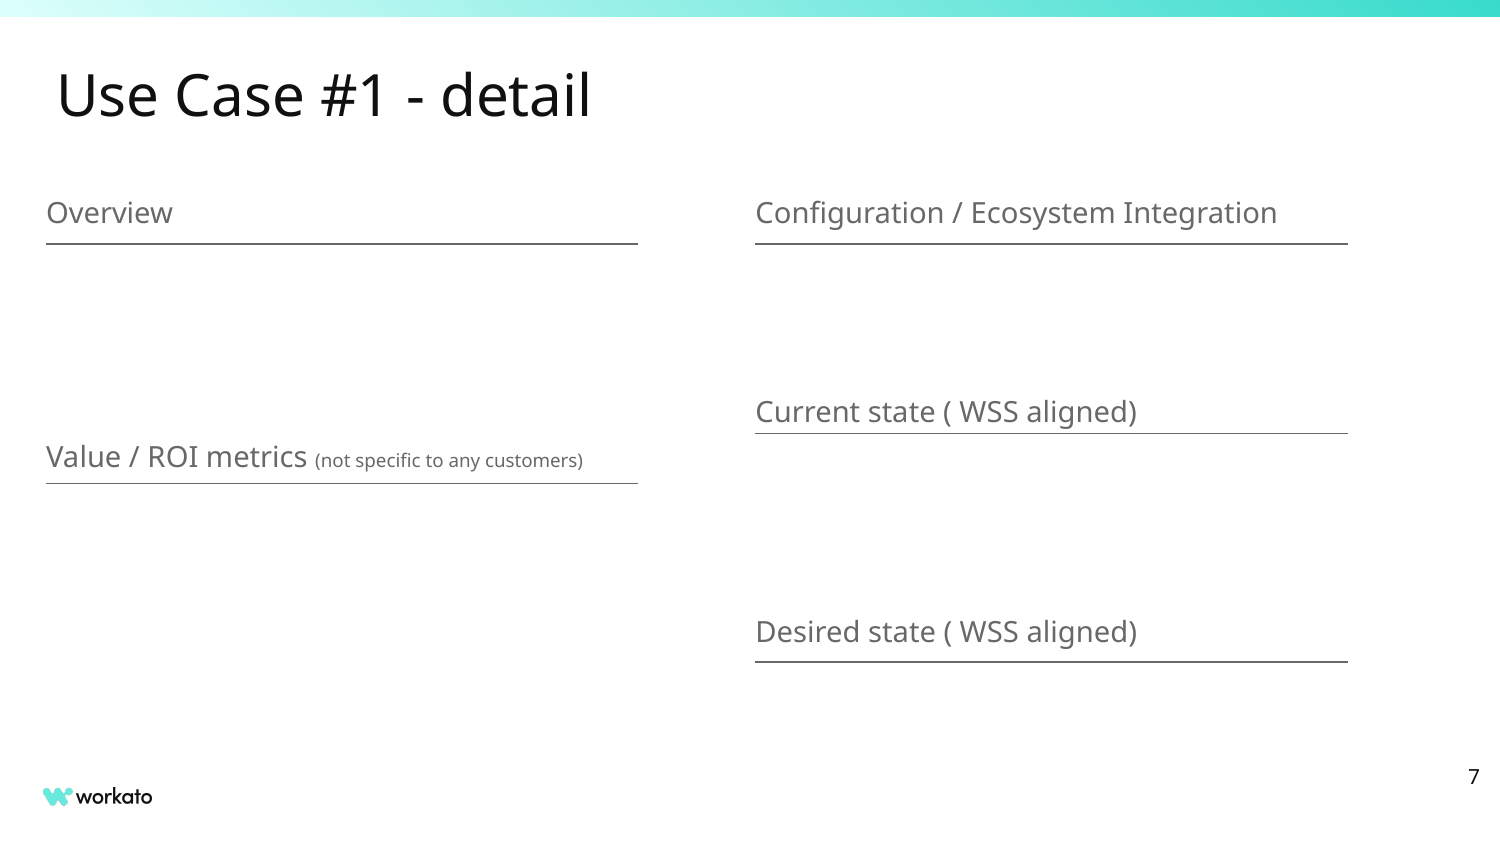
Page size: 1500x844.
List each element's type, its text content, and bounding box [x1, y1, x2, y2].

list Overview [45, 189, 703, 432]
list Desired state ( WSS aligned) [755, 608, 1412, 844]
list Current state ( WSS aligned) [755, 388, 1412, 608]
list Configuration / Ecosystem Integration [755, 189, 1412, 388]
title Use Case #1 - detail [56, 58, 1454, 199]
slide_number ‹#› [1412, 532, 1480, 844]
list Value / ROI metrics (not specific to any customers) [45, 432, 703, 844]
